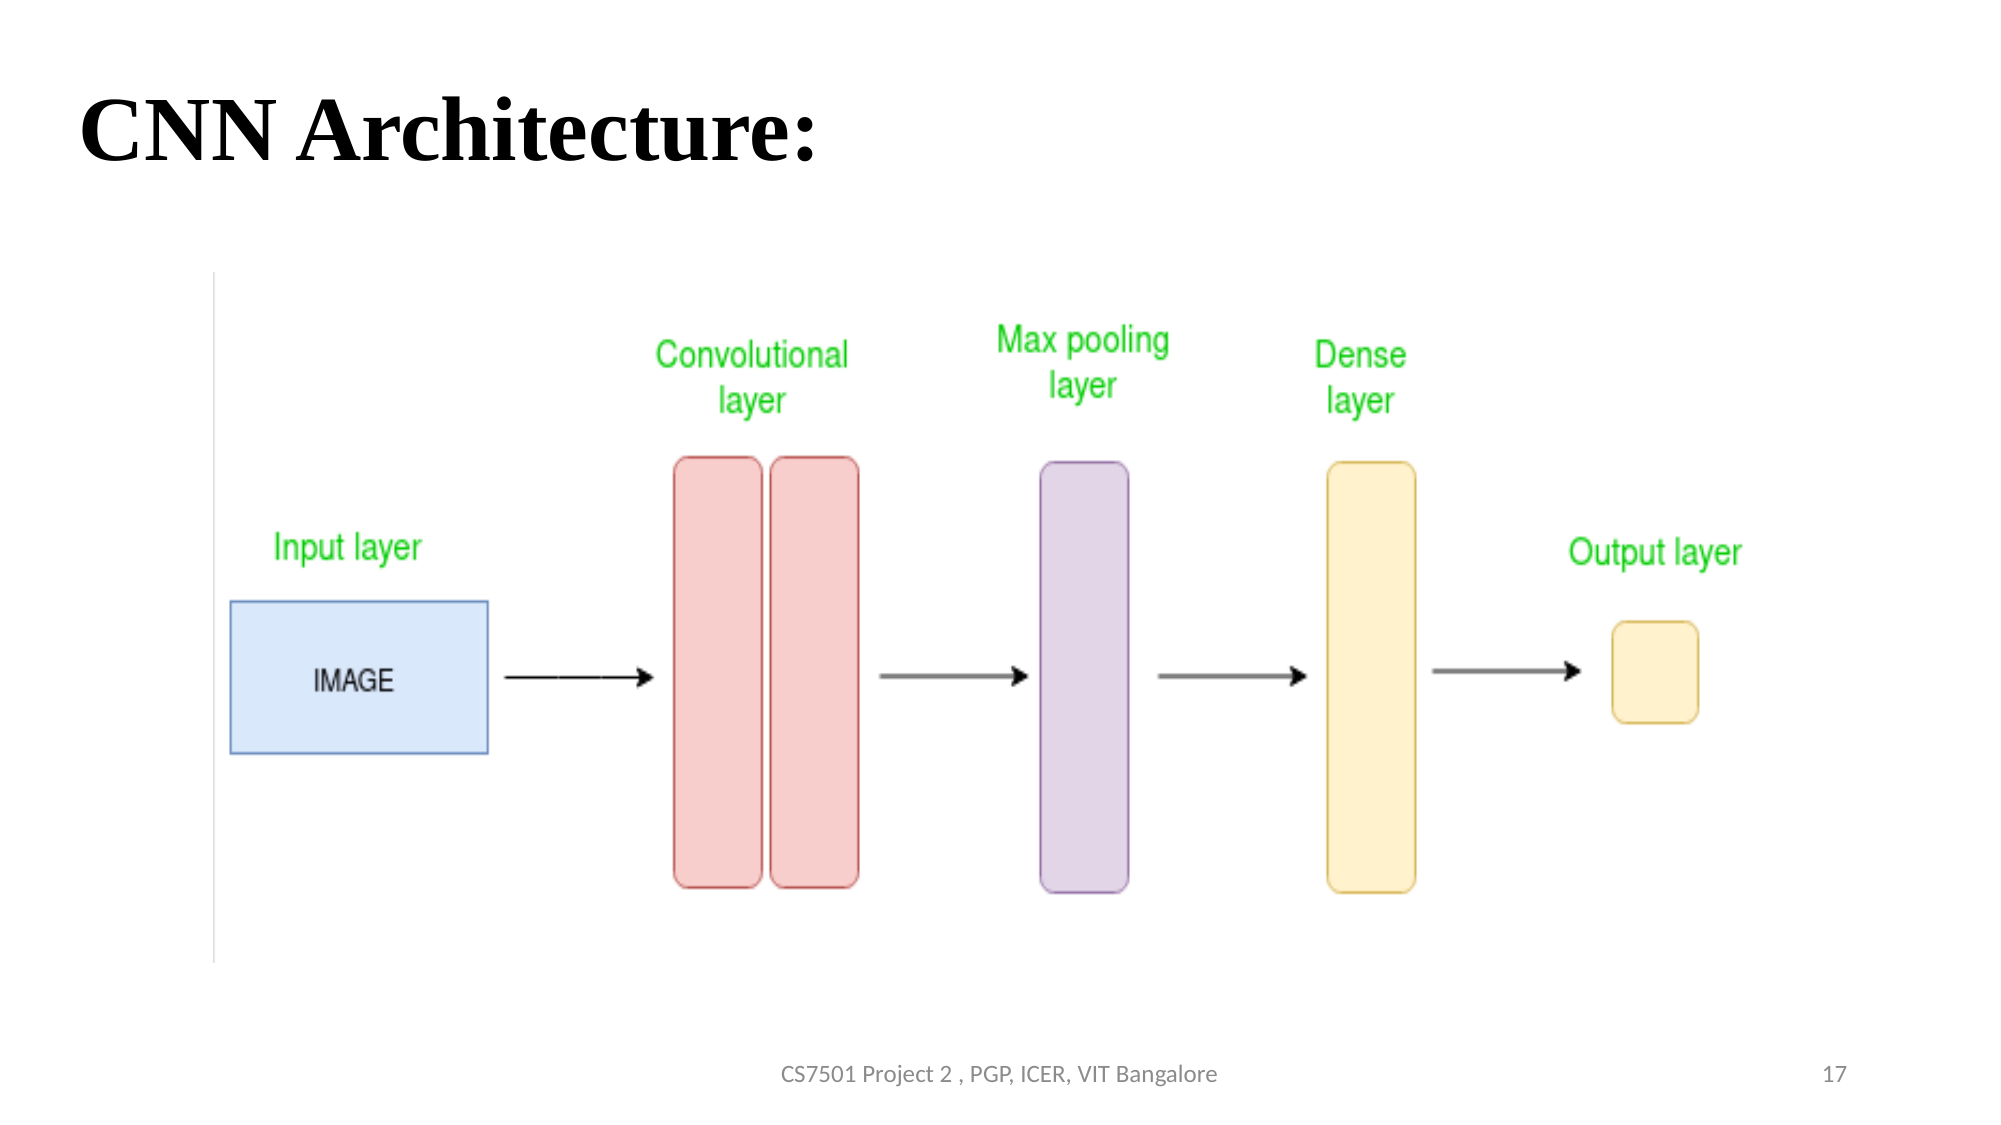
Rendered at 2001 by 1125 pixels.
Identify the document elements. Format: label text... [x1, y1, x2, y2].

title CNN Architecture: [63, 22, 1789, 240]
slide_number 17 [1412, 1042, 1863, 1103]
footer CS7501 Project 2 , PGP, ICER, VIT Bangalore [662, 1042, 1338, 1103]
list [213, 272, 1762, 963]
